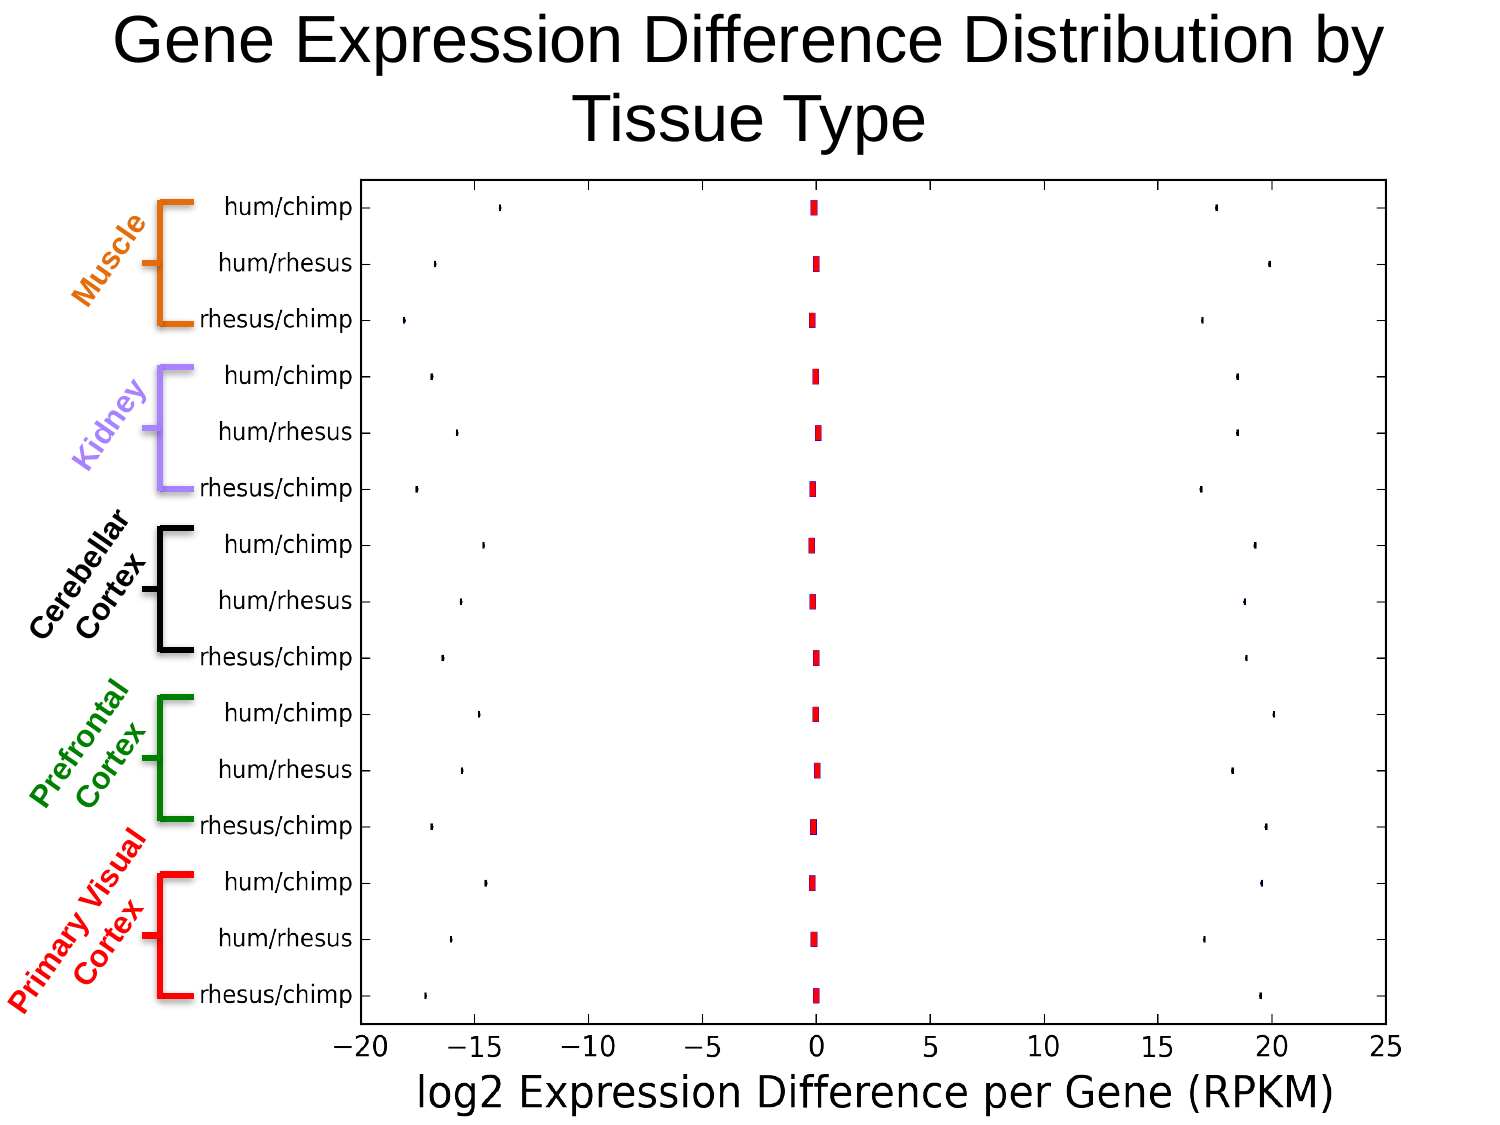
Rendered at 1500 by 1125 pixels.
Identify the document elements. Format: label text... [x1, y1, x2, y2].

title Gene Expression Difference Distribution by Tissue Type [0, 0, 1500, 170]
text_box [80, 355, 179, 490]
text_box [80, 189, 179, 328]
picture [184, 161, 1417, 1125]
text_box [47, 491, 179, 663]
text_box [47, 664, 179, 805]
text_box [45, 806, 179, 1057]
